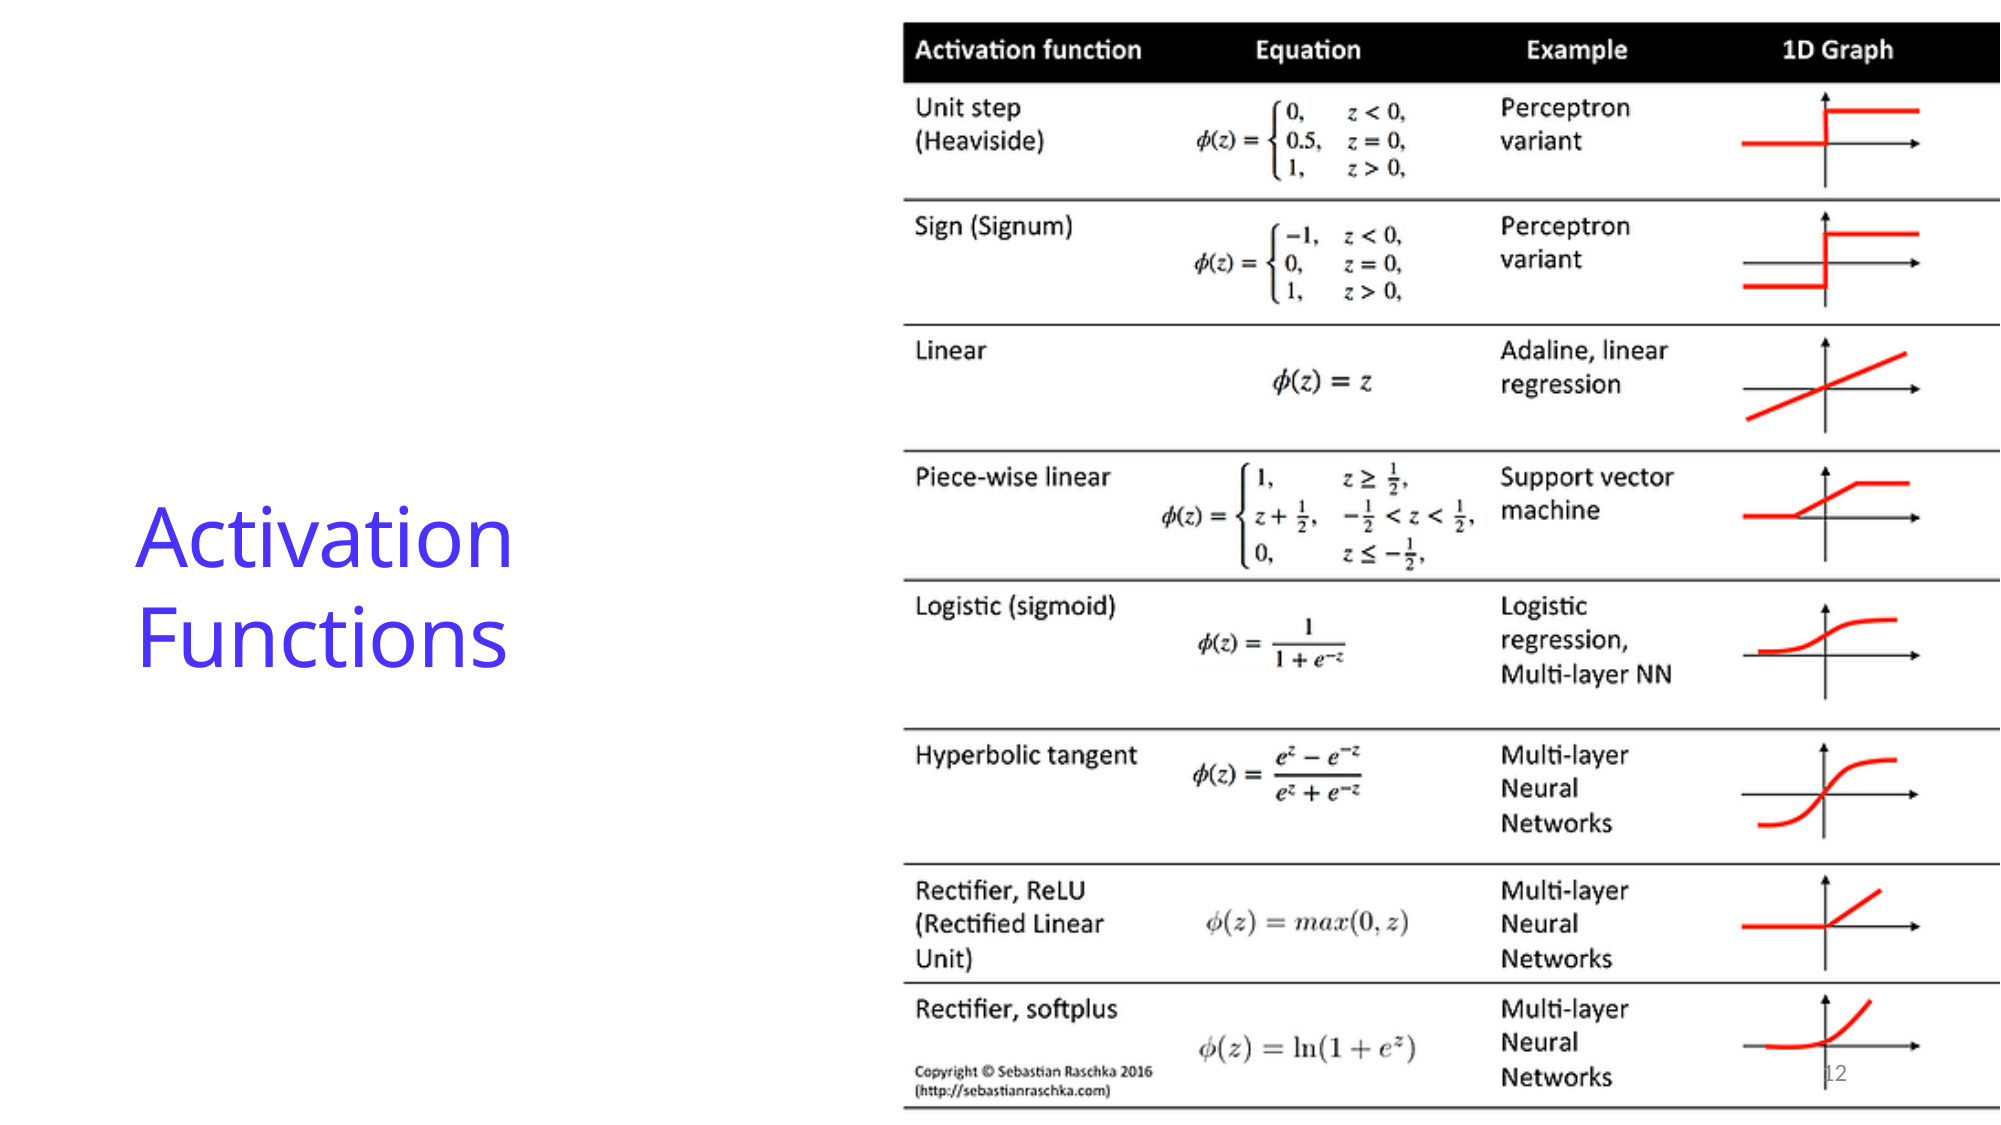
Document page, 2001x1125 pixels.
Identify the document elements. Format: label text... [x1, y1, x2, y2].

picture [888, 0, 2000, 1125]
title Activation Functions [133, 482, 805, 685]
